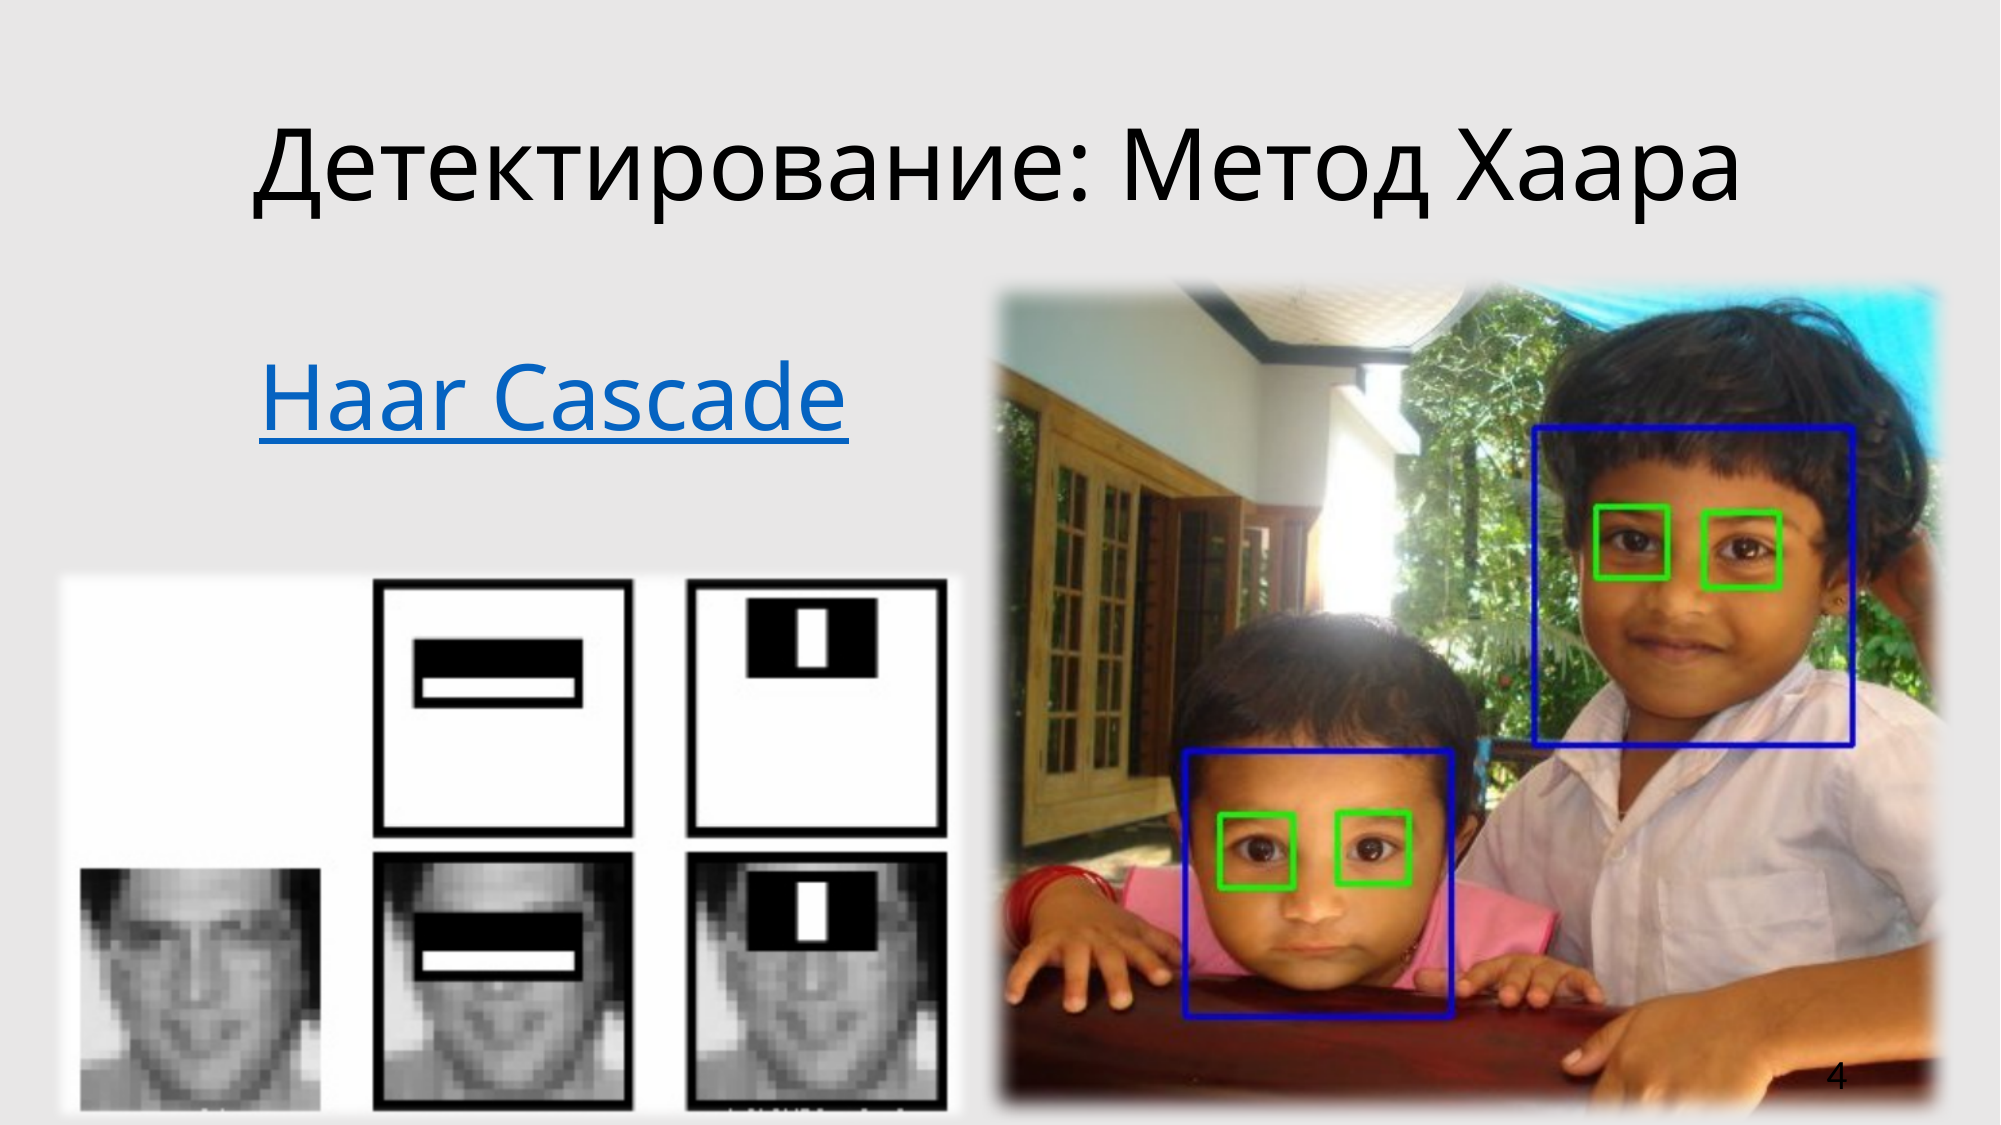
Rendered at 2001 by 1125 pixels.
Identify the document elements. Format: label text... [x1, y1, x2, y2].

picture [980, 273, 1954, 1125]
picture [50, 565, 972, 1125]
list Haar Cascade [219, 333, 868, 450]
title Детектирование: Метод Хаара [137, 59, 1863, 278]
